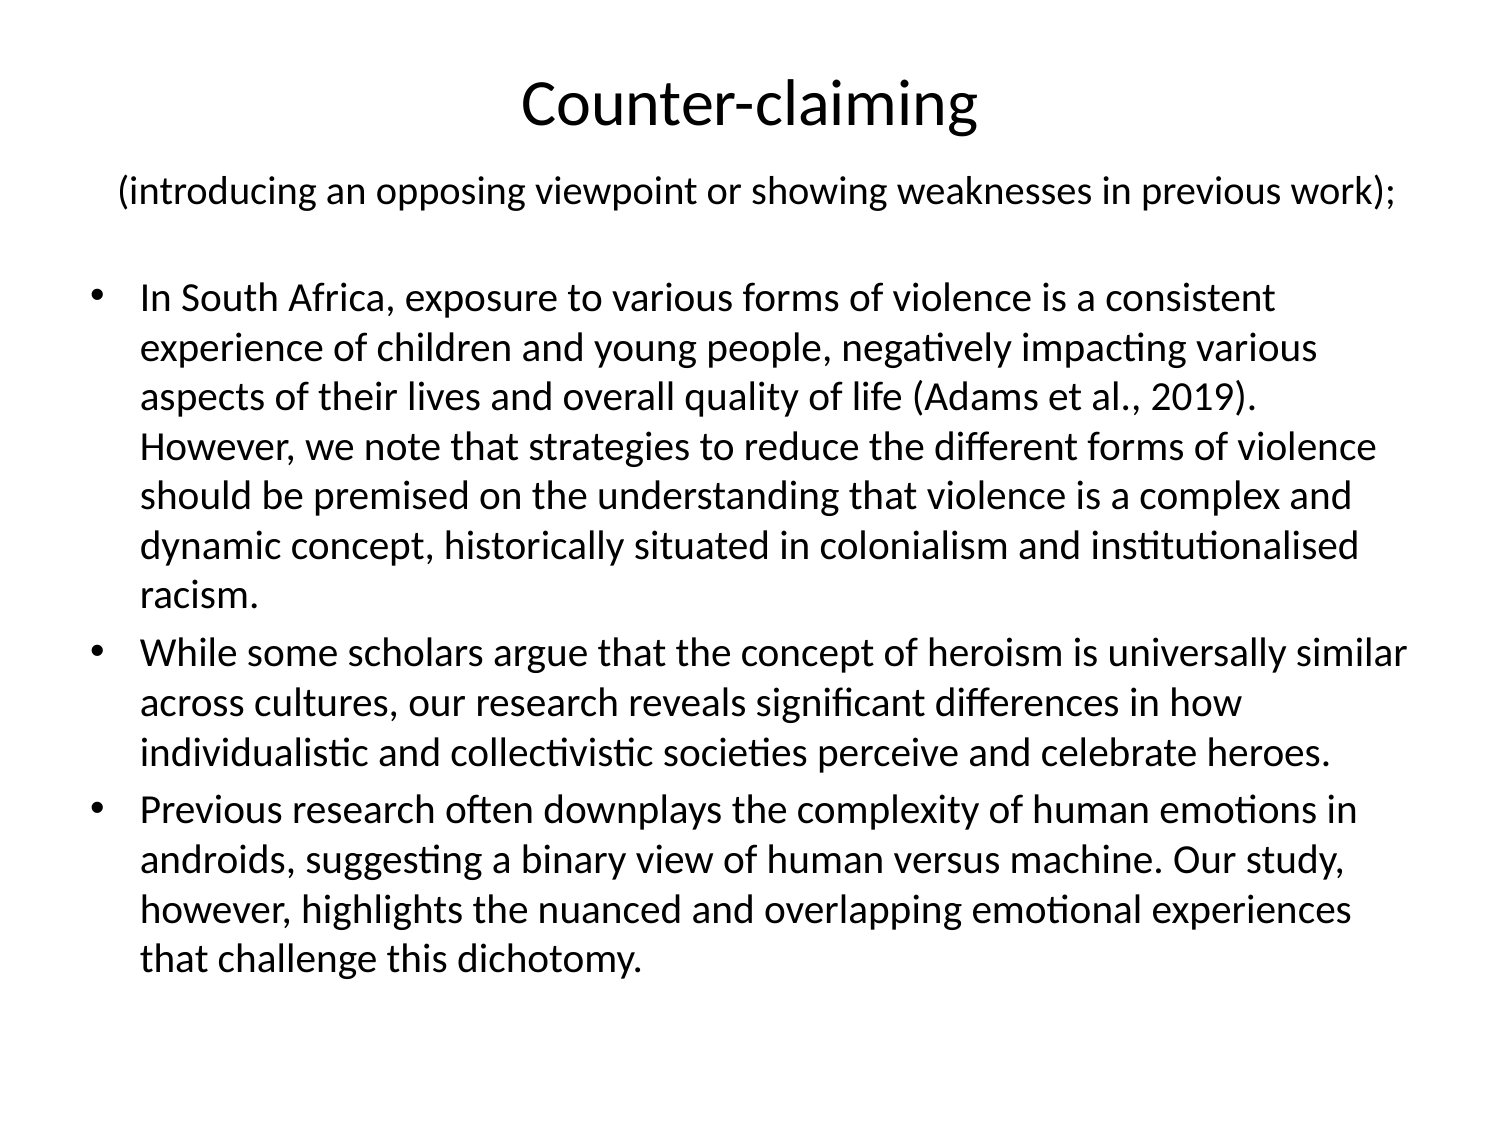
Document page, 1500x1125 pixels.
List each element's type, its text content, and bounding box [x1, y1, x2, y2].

title Counter-claiming (introducing an opposing viewpoint or showing weaknesses in previous work); [75, 45, 1425, 233]
list In South Africa, exposure to various forms of violence is a consistent experience of children and young people, negatively impacting various aspects of their lives and overall quality of life (Adams et al., 2019). However, we note that strategies to reduce the different forms of violence should be premised on the understanding that violence is a complex and dynamic concept, historically situated in colonialism and institutionalised racism. While some scholars argue that the concept of heroism is universally similar across cultures, our research reveals significant differences in how individualistic and collectivistic societies perceive and celebrate heroes. Previous research often downplays the complexity of human emotions in androids, suggesting a binary view of human versus machine. Our study, however, highlights the nuanced and overlapping emotional experiences that challenge this dichotomy. [75, 262, 1425, 1005]
